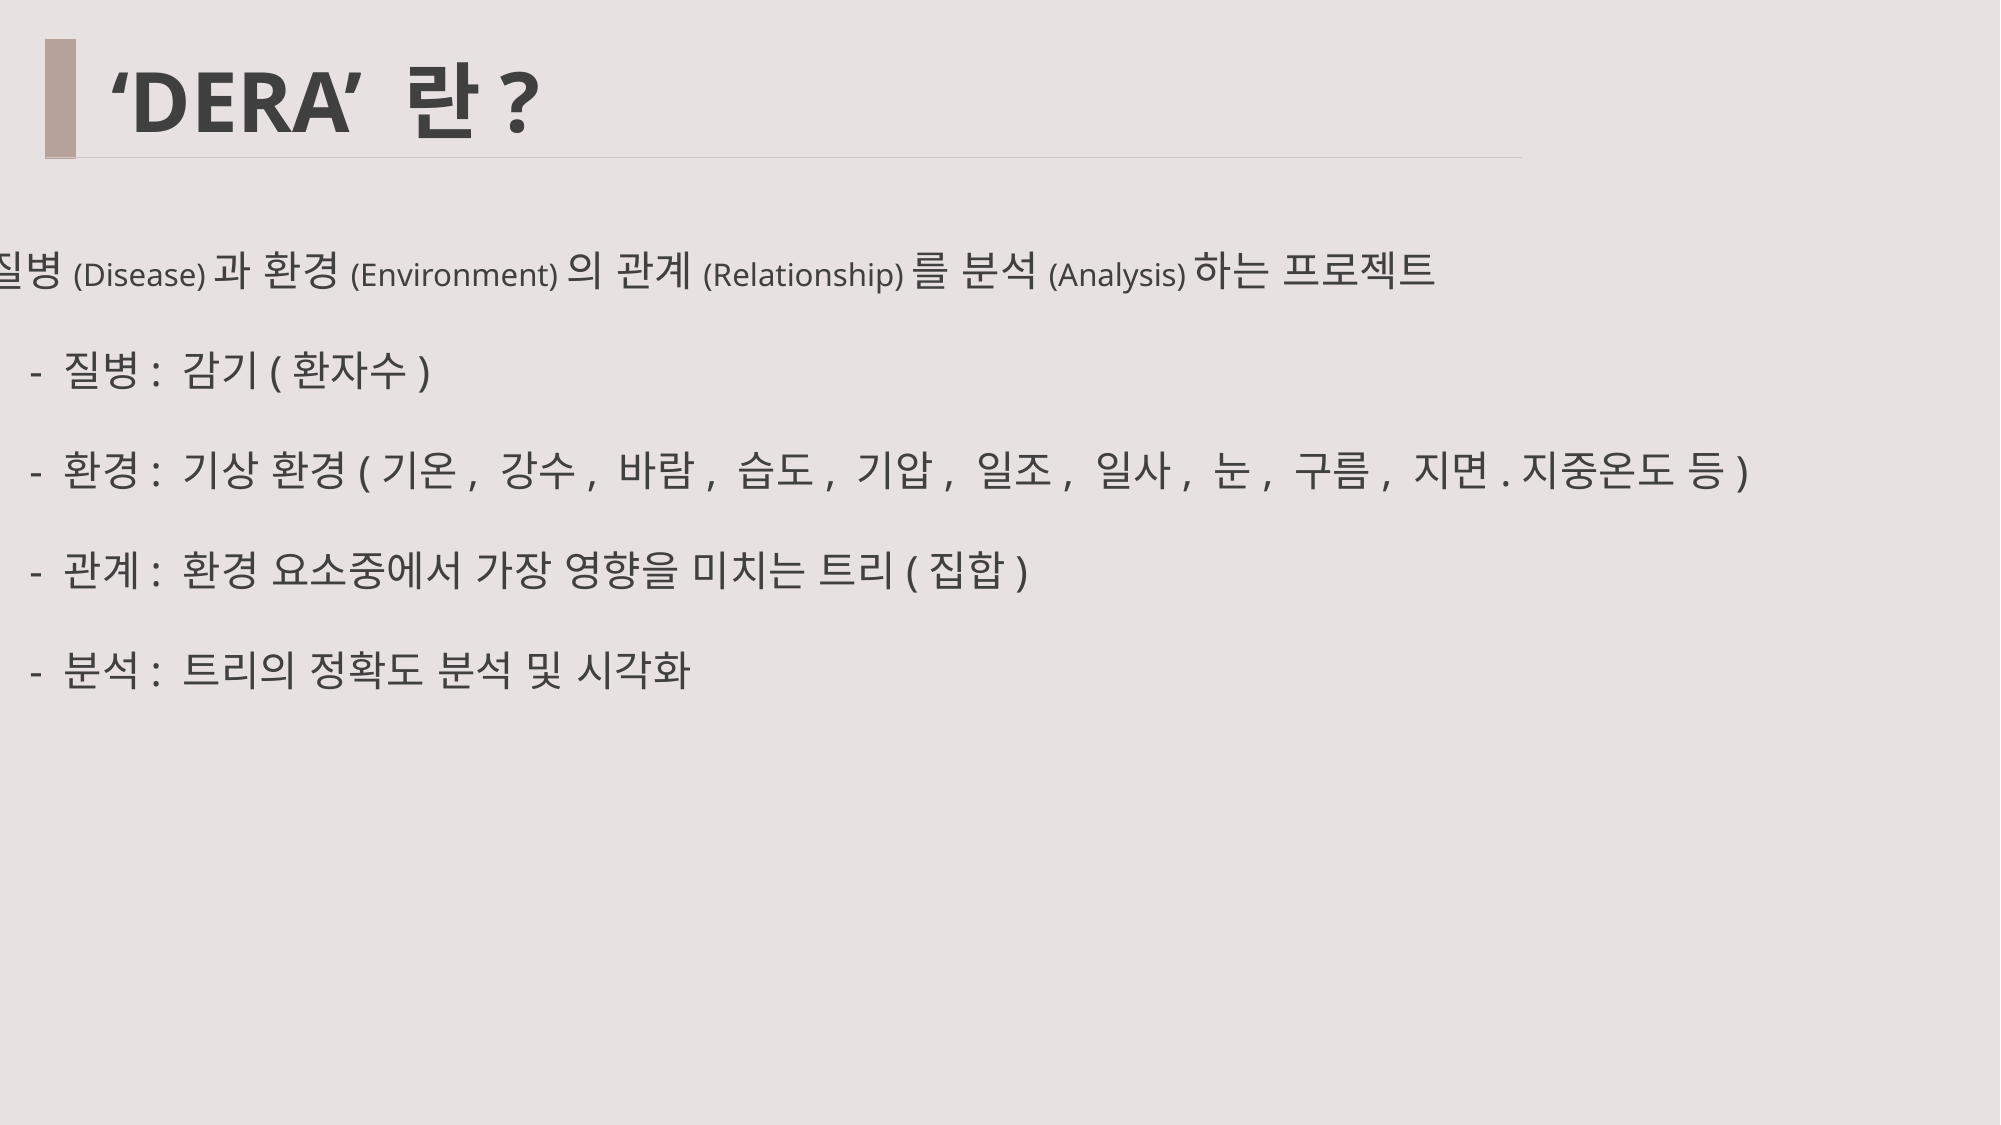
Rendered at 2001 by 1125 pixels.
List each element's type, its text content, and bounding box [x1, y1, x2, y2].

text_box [45, 39, 1523, 158]
text_box 질병(Disease)과 환경(Environment)의 관계(Relationship)를 분석(Analysis)하는 프로젝트 - 질병: 감기(환자수) - 환경: 기상 환경(기온, 강수, 바람, 습도, 기압, 일조, 일사, 눈, 구름, 지면.지중온도 등) - 관계: 환경 요소중에서 가장 영향을 미치는 트리(집합) - 분석: 트리의 정확도 분석 및 시각화 [0, 237, 1764, 703]
